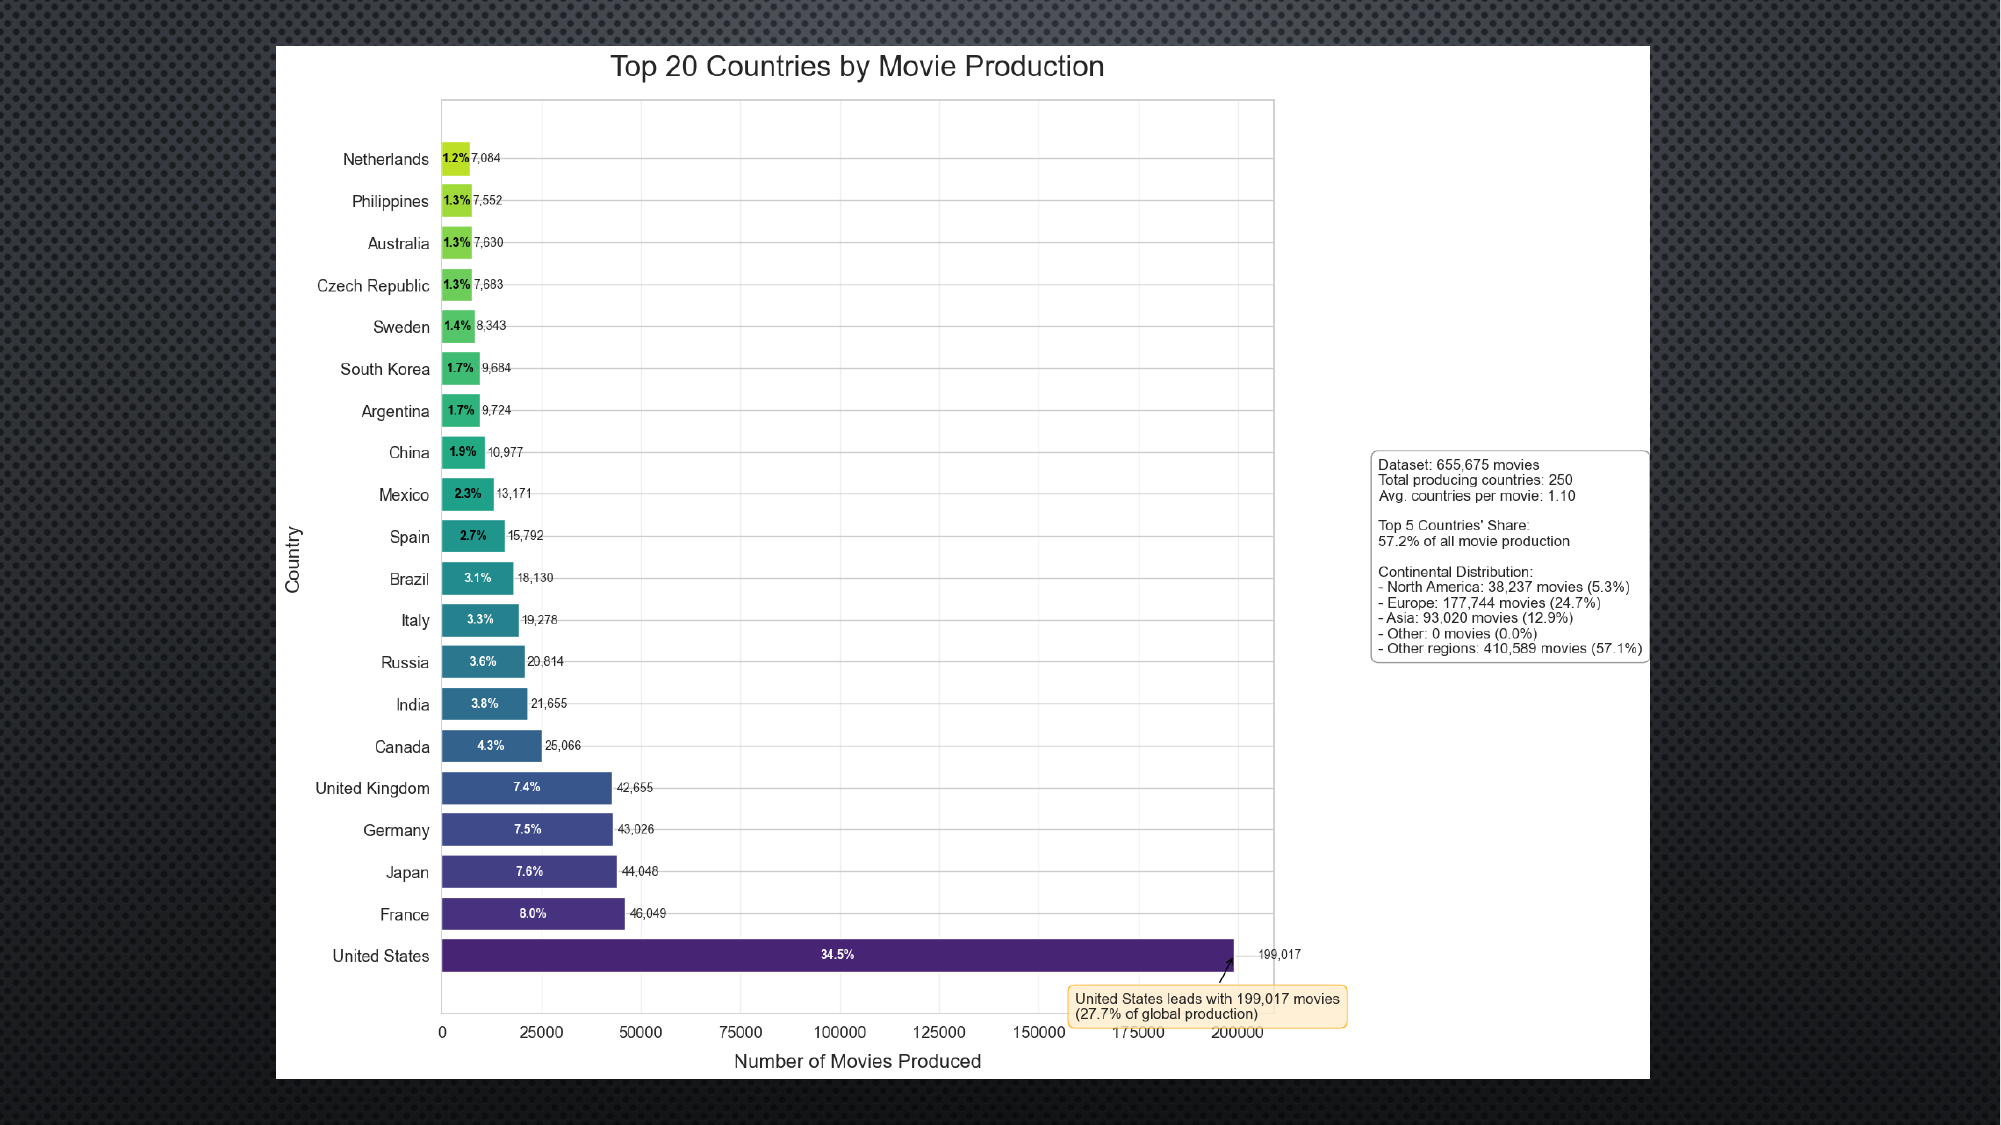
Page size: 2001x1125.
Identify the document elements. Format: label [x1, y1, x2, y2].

picture [276, 46, 1650, 1079]
